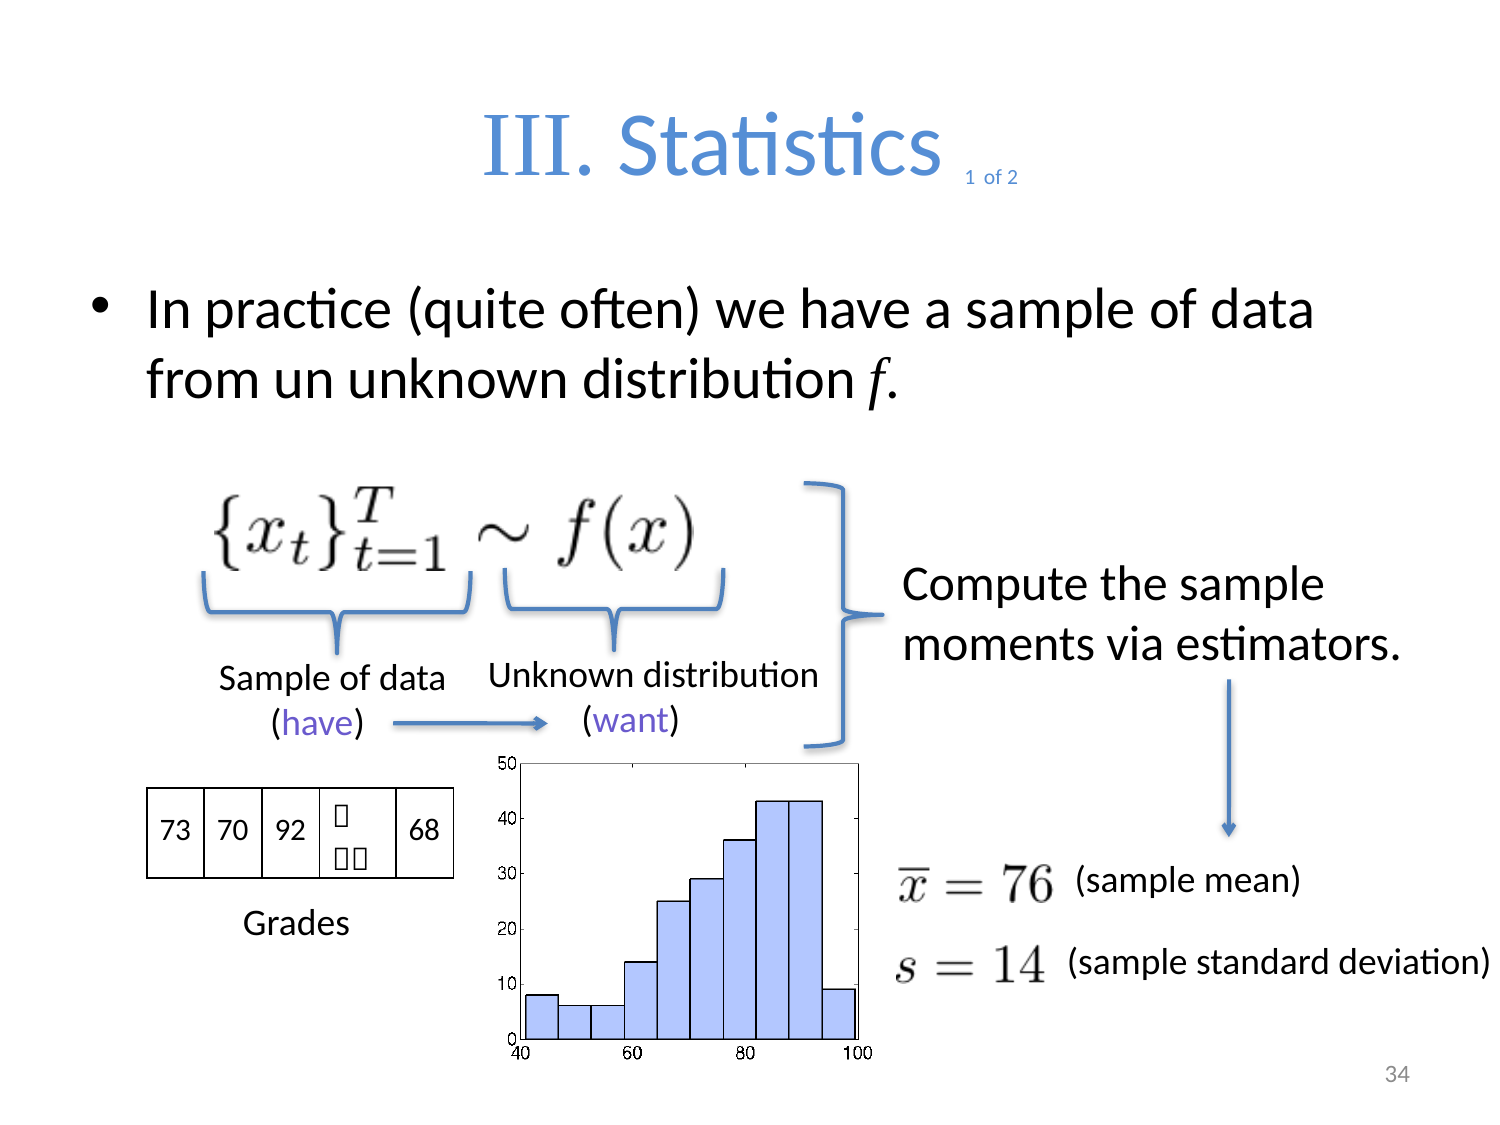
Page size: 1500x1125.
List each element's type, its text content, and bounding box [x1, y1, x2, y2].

list In practice (quite often) we have a sample of data from un unknown distribution f. [75, 262, 1425, 1005]
text_box Unknown distribution (want) [473, 642, 798, 736]
picture [462, 738, 899, 1076]
text_box Compute the sample moments via estimators. [887, 543, 1429, 678]
picture [214, 485, 694, 572]
text_box Grades [228, 890, 366, 951]
text_box [201, 571, 473, 646]
text_box [502, 567, 726, 642]
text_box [896, 679, 1500, 991]
title III. Statistics 1 of 2 [75, 45, 1425, 233]
table_header 92 [263, 789, 319, 877]
text_box Sample of data (have) [204, 646, 462, 751]
text_box [803, 481, 885, 736]
table_header 70 [205, 789, 261, 877]
table_header   [320, 789, 395, 877]
slide_number 34 [1074, 1042, 1425, 1103]
table_header 73 [148, 789, 203, 877]
table_header 68 [397, 789, 453, 877]
